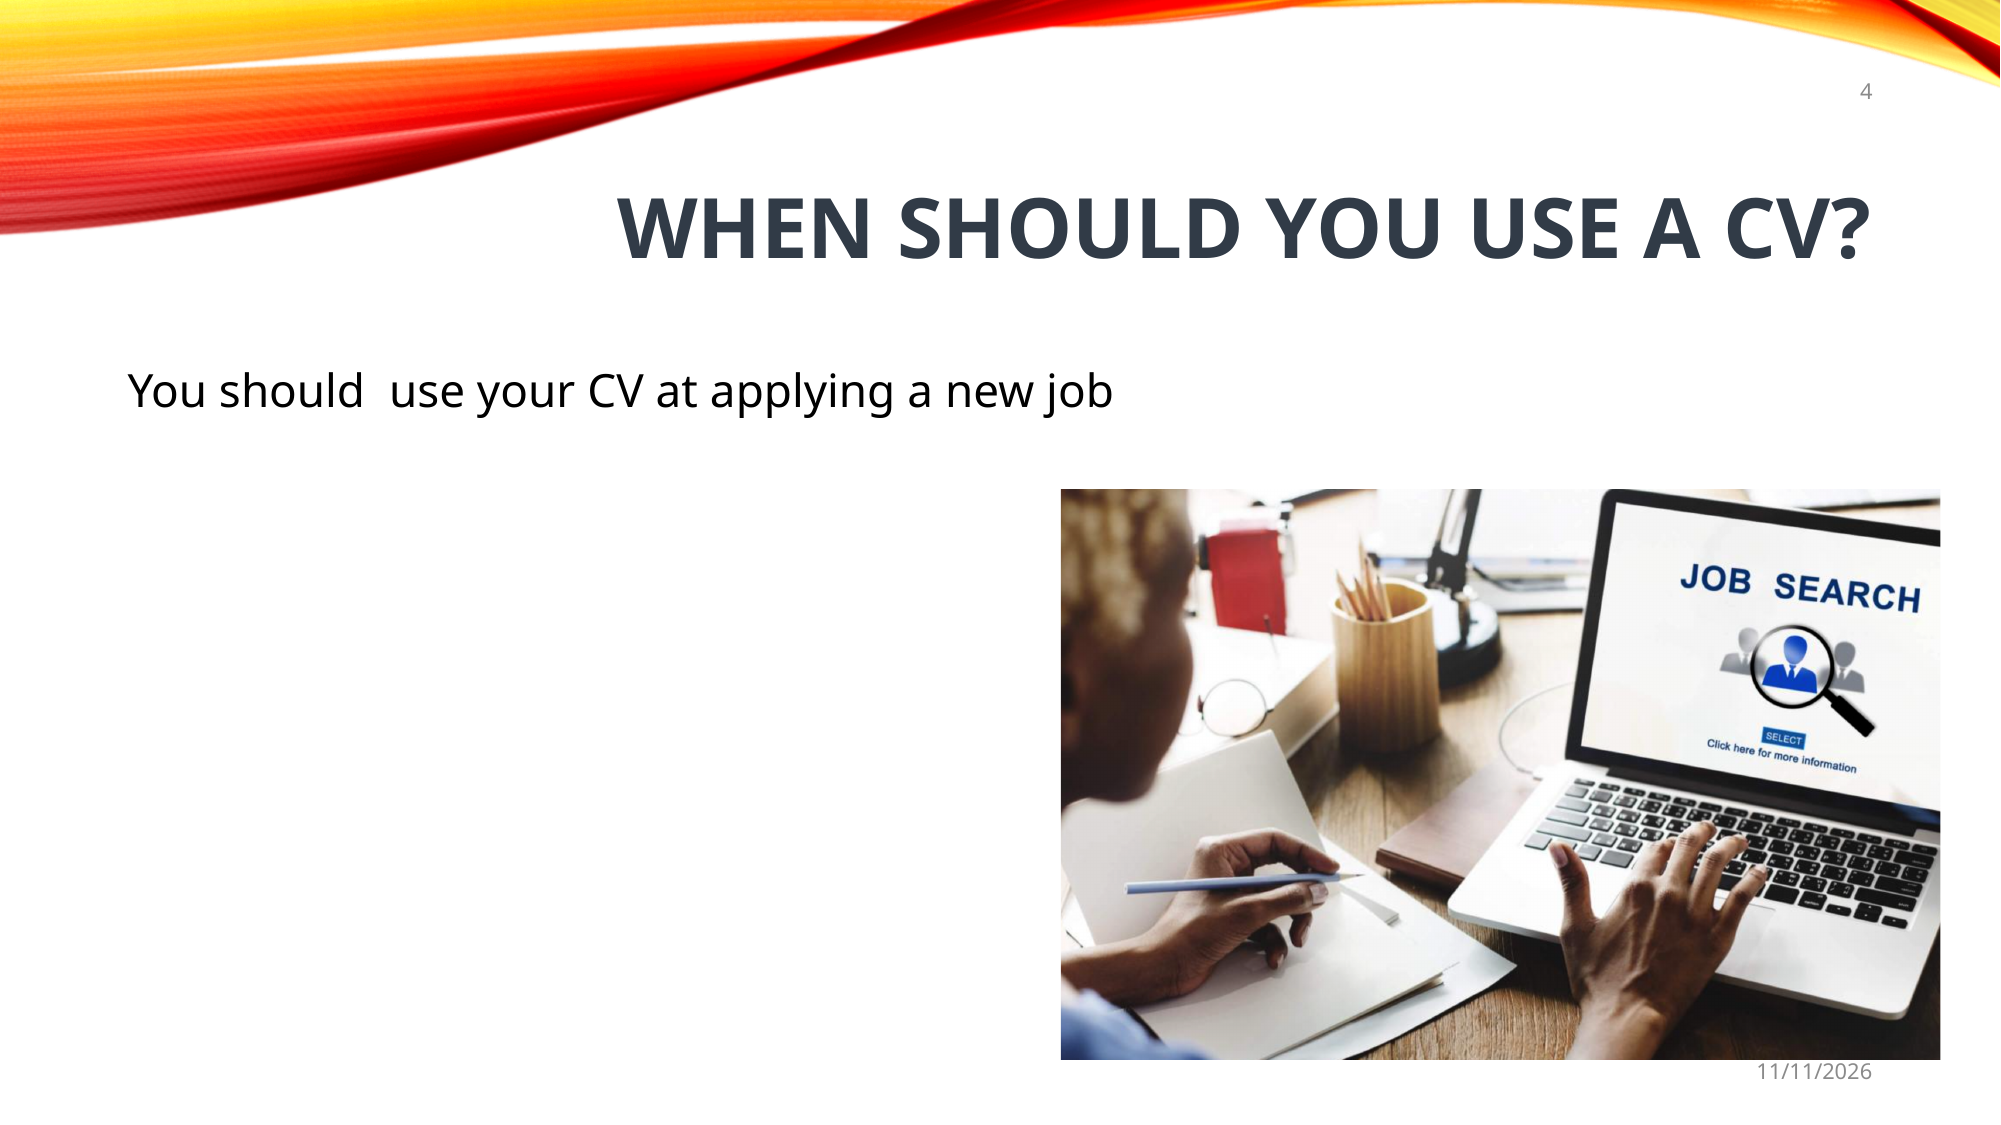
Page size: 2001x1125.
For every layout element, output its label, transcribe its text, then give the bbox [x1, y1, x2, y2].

picture [1060, 489, 1941, 1060]
picture [0, 0, 2000, 237]
slide_number 4 [1437, 62, 1888, 123]
title When should you use a CV? [474, 125, 1888, 338]
list You should use your CV at applying a new job [112, 360, 1888, 1021]
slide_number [1410, 1060, 1888, 1103]
